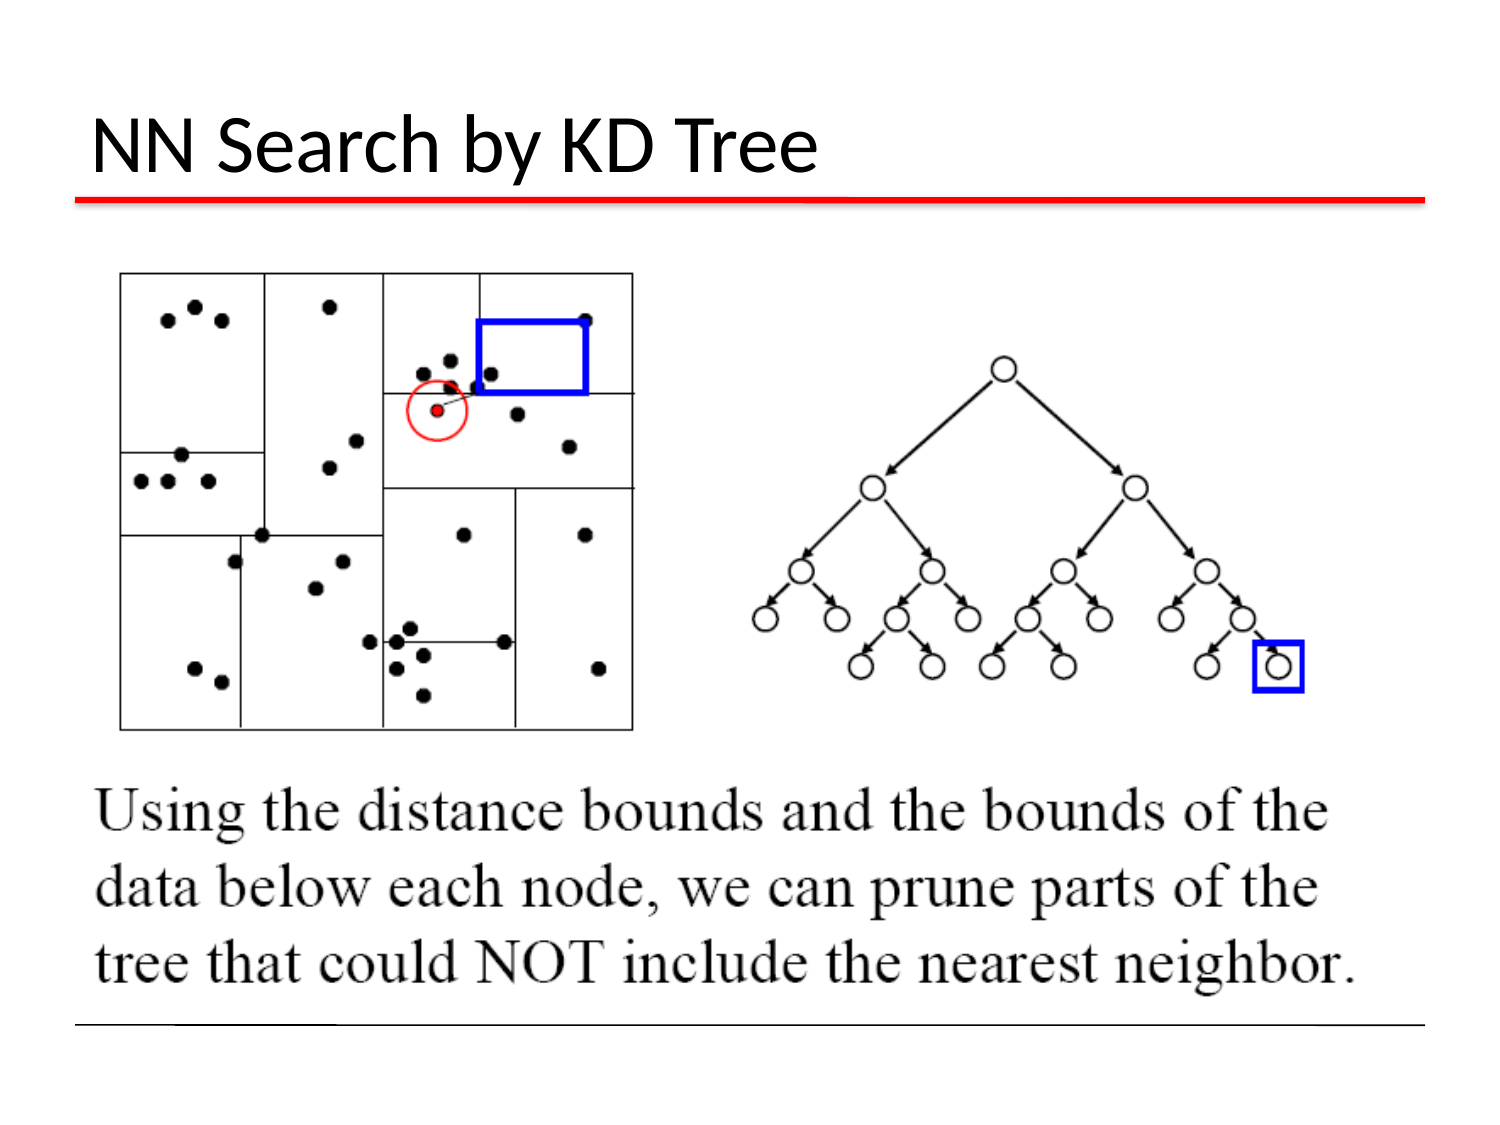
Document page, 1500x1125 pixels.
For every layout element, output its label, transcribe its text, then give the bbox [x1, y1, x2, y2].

picture [91, 245, 1360, 1003]
title NN Search by KD Tree [75, 45, 1425, 233]
